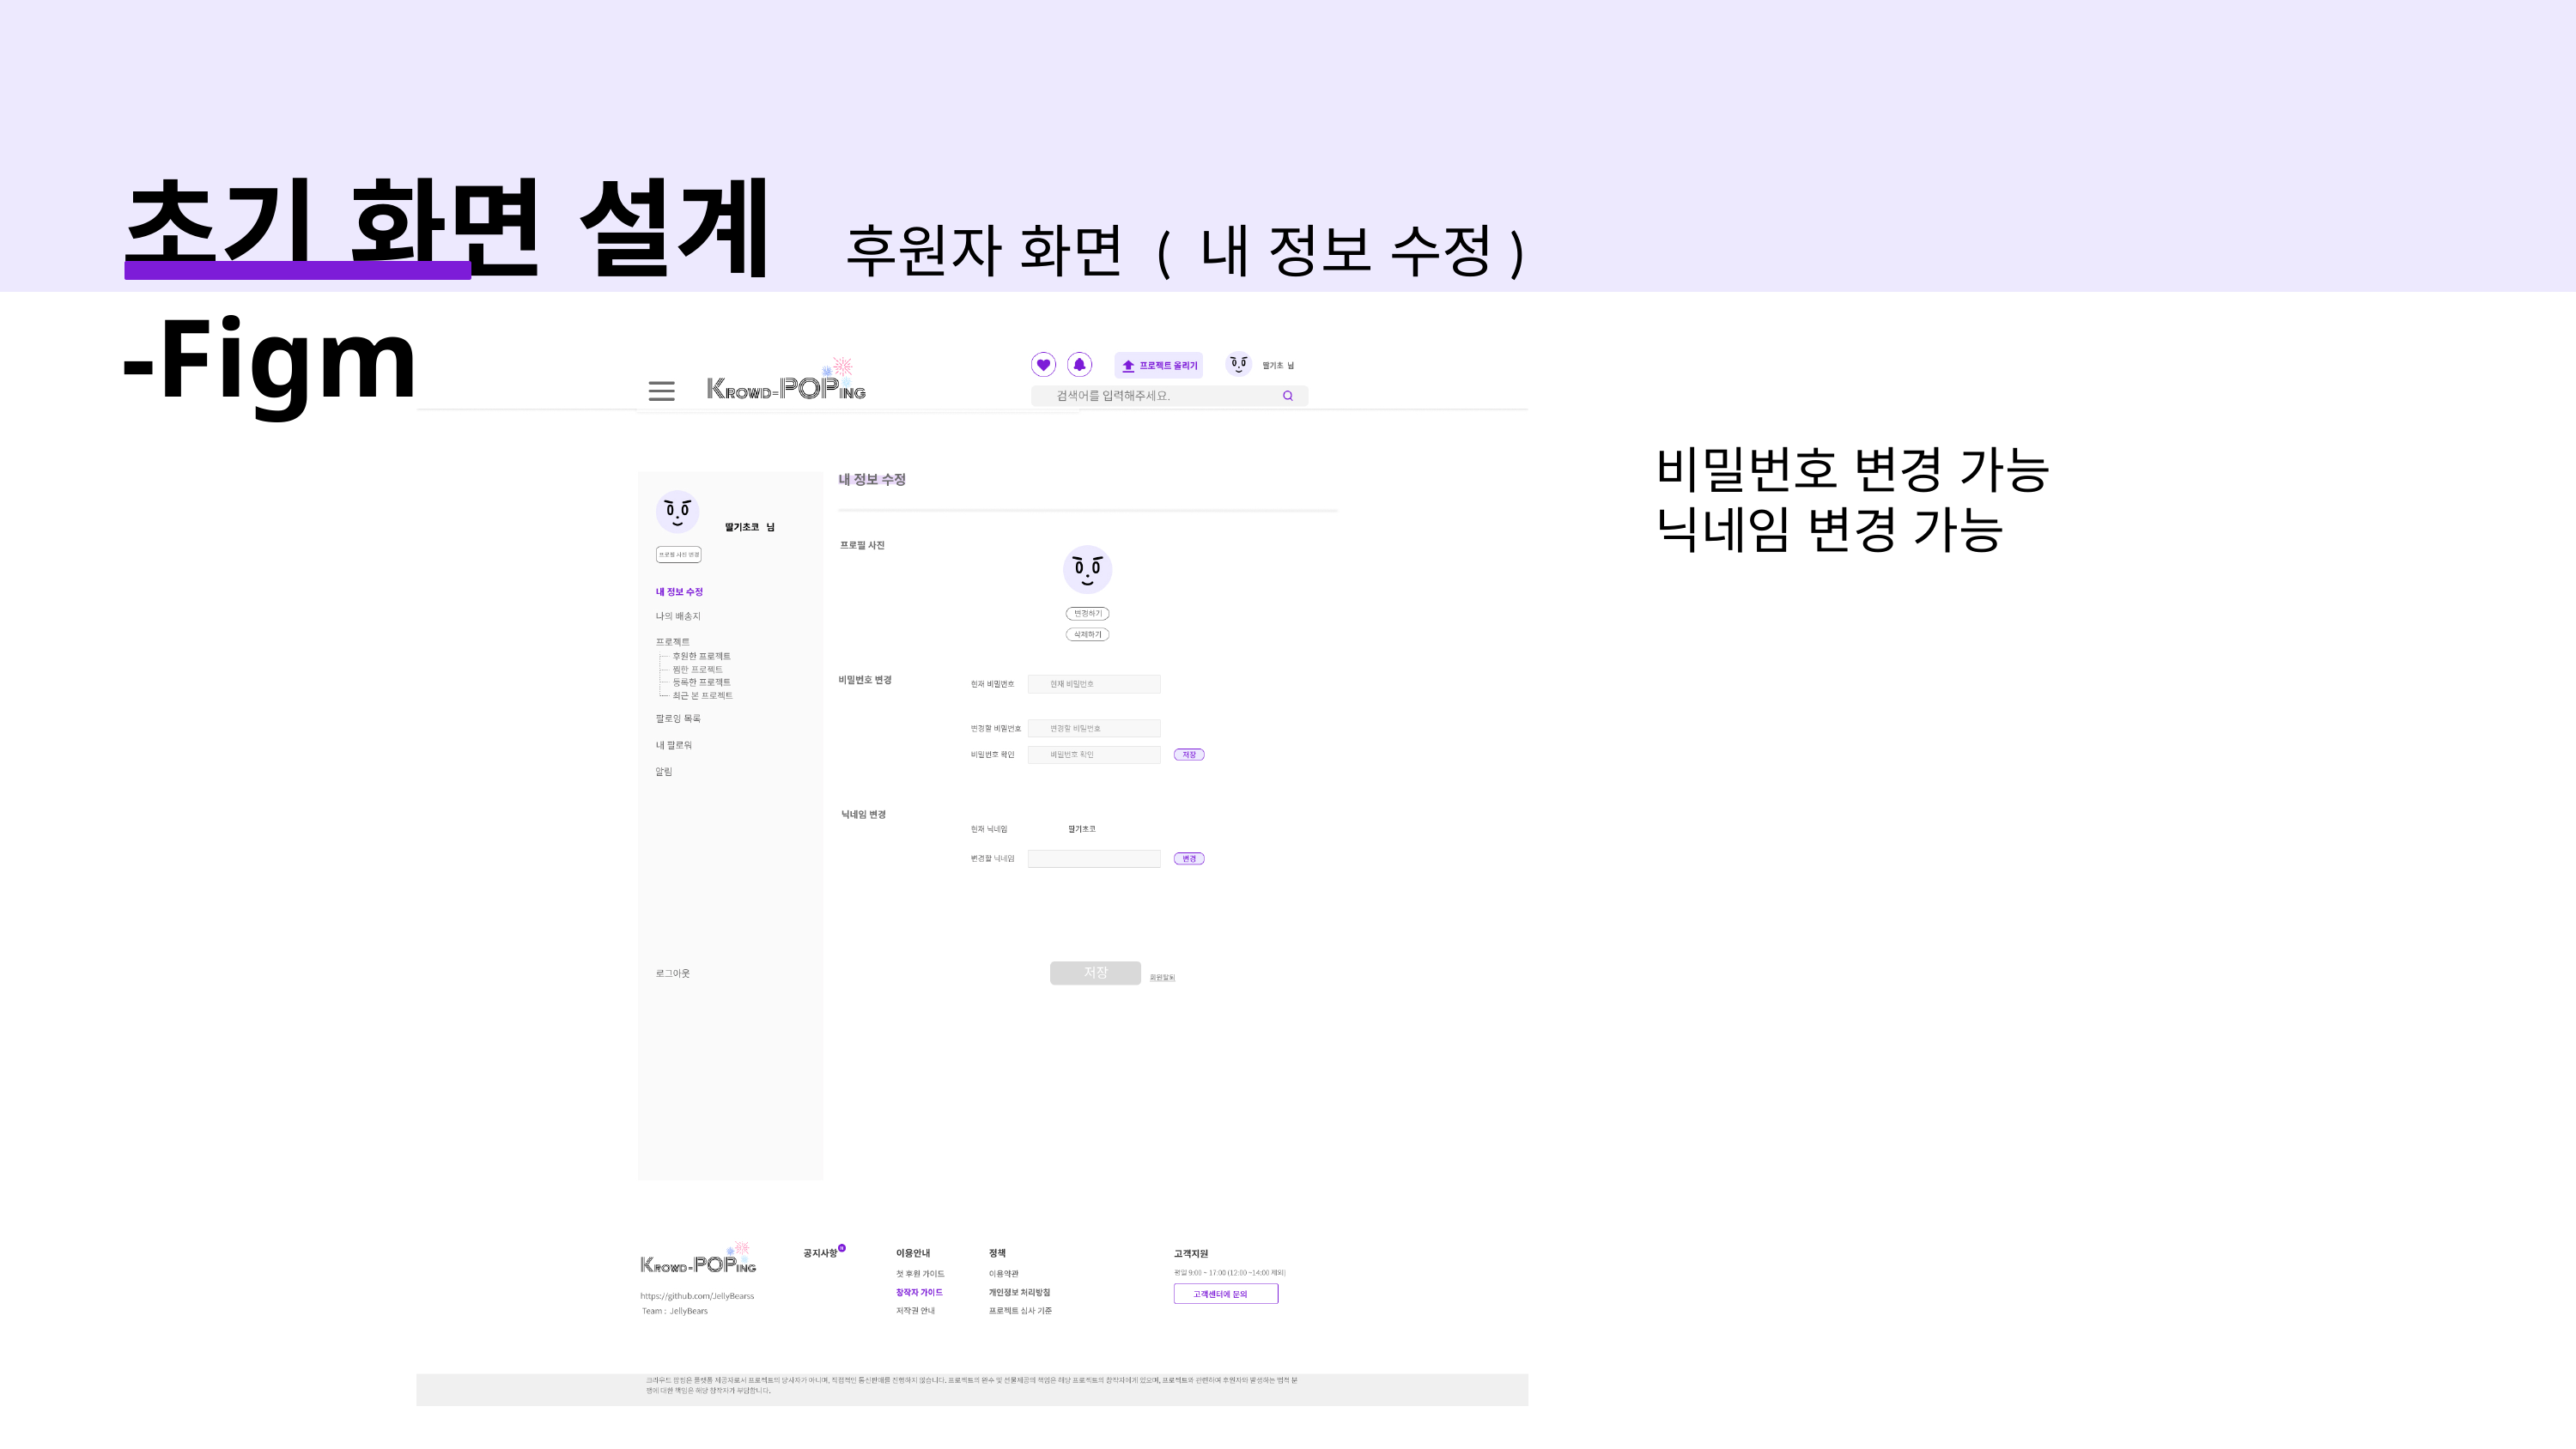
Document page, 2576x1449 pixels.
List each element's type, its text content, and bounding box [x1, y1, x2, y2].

text_box 비밀번호 변경 가능 닉네임 변경 가능 [1642, 372, 2257, 566]
text_box [0, 0, 2576, 292]
picture [416, 335, 1528, 1407]
text_box 초기 화면 설계 -Figma [108, 154, 1249, 425]
text_box 후원자 화면 ( 내 정보 수정) [832, 209, 1606, 291]
text_box [125, 261, 471, 280]
